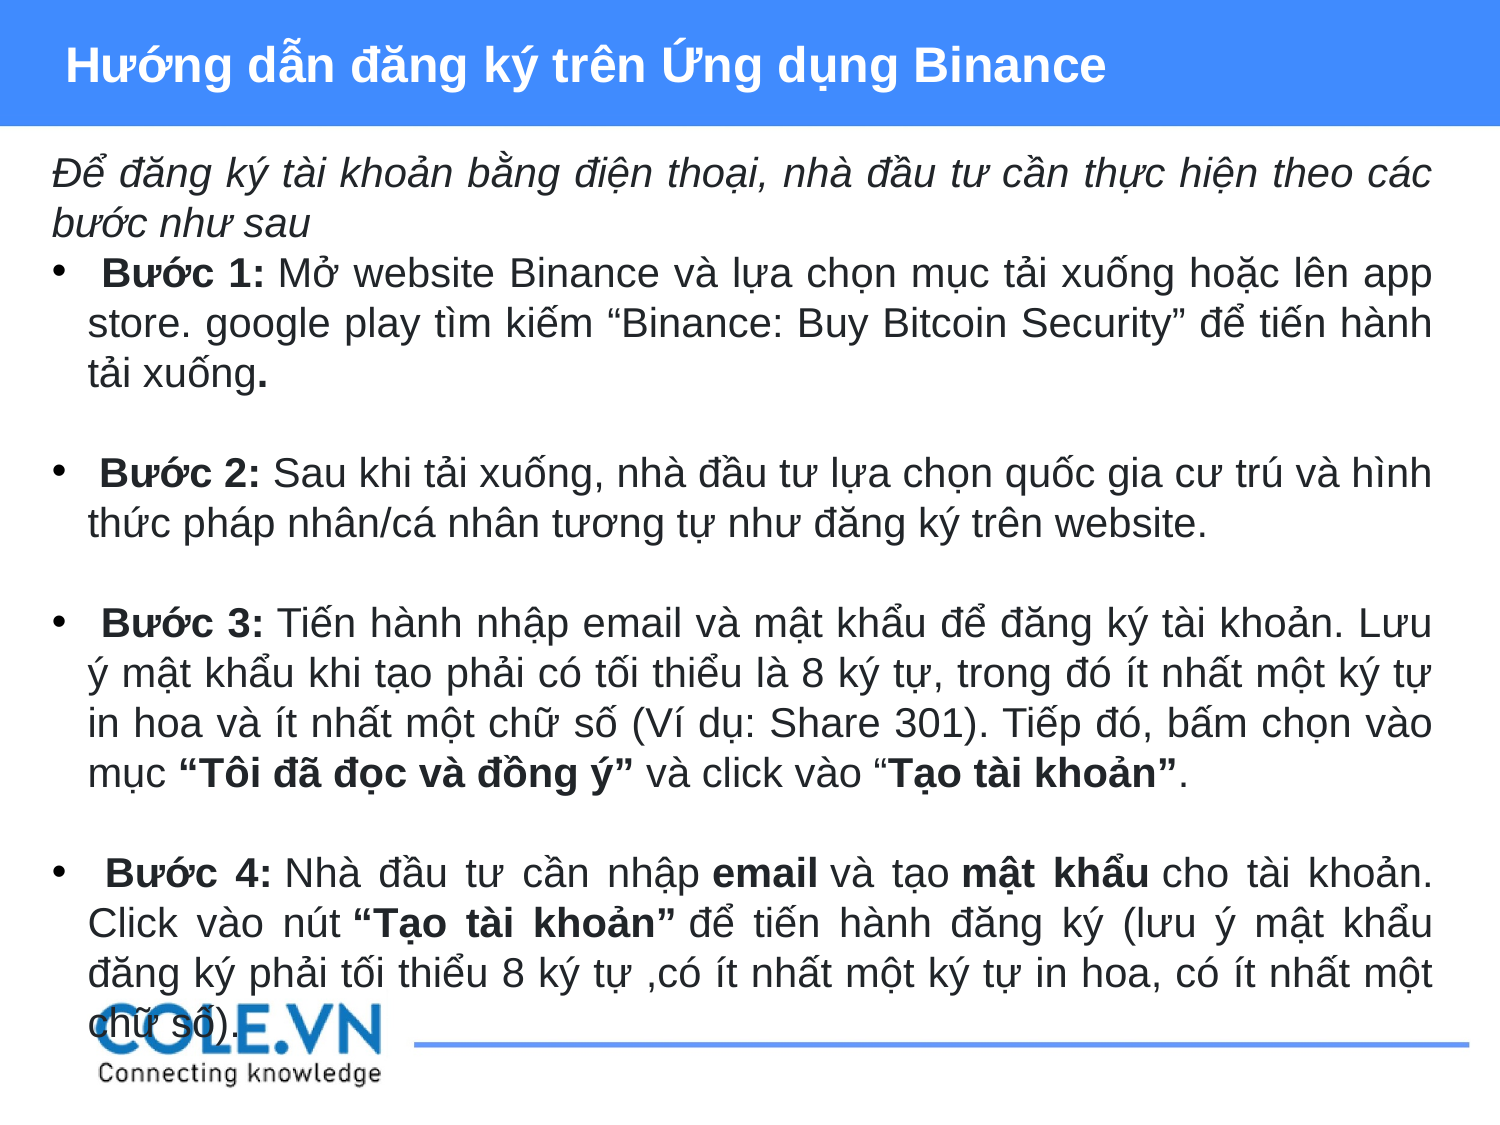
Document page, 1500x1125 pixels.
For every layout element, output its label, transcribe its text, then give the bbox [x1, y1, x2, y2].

text_box Hướng dẫn đăng ký trên Ứng dụng Binance [49, 25, 1177, 101]
picture [0, 0, 1500, 1125]
text_box Để đăng ký tài khoản bằng điện thoại, nhà đầu tư cần thực hiện theo các bước như sau Bước 1: Mở website Binance và lựa chọn mục tải xuống hoặc lên app store. google play tìm kiếm “Binance: Buy Bitcoin Security” để tiến hành tải xuống. Bước 2: Sau khi tải xuống, nhà đầu tư lựa chọn quốc gia cư trú và hình thức pháp nhân/cá nhân tương tự như đăng ký trên website. Bước 3: Tiến hành nhập email và mật khẩu để đăng ký tài khoản. Lưu ý mật khẩu khi tạo phải có tối thiểu là 8 ký tự, trong đó ít nhất một ký tự in hoa và ít nhất một chữ số (Ví dụ: Share 301). Tiếp đó, bấm chọn vào mục “Tôi đã đọc và đồng ý” và click vào “Tạo tài khoản”. Bước 4: Nhà đầu tư cần nhập email và tạo mật khẩu cho tài khoản. Click vào nút “Tạo tài khoản” để tiến hành đăng ký (lưu ý mật khẩu đăng ký phải tối thiểu 8 ký tự ,có ít nhất một ký tự in hoa, có ít nhất một chữ số). [36, 130, 1449, 856]
